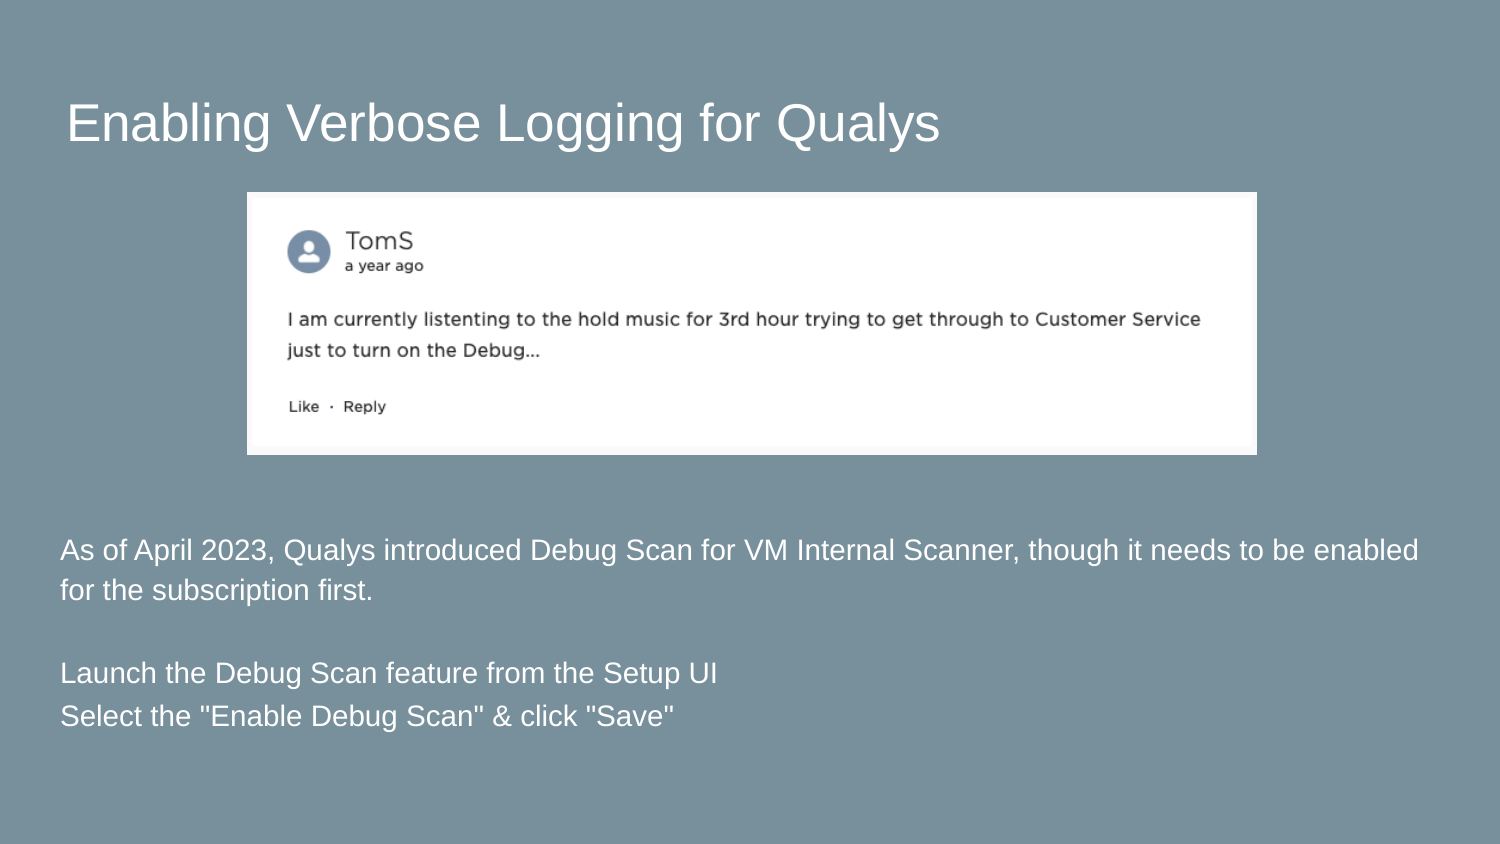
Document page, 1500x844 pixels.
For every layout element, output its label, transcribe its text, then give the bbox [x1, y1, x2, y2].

title Enabling Verbose Logging for Qualys [51, 72, 1449, 167]
list As of April 2023, Qualys introduced Debug Scan for VM Internal Scanner, though it needs to be enabled for the subscription first. Launch the Debug Scan feature from the Setup UI Select the "Enable Debug Scan" & click "Save" [44, 510, 1460, 750]
picture [247, 192, 1257, 456]
